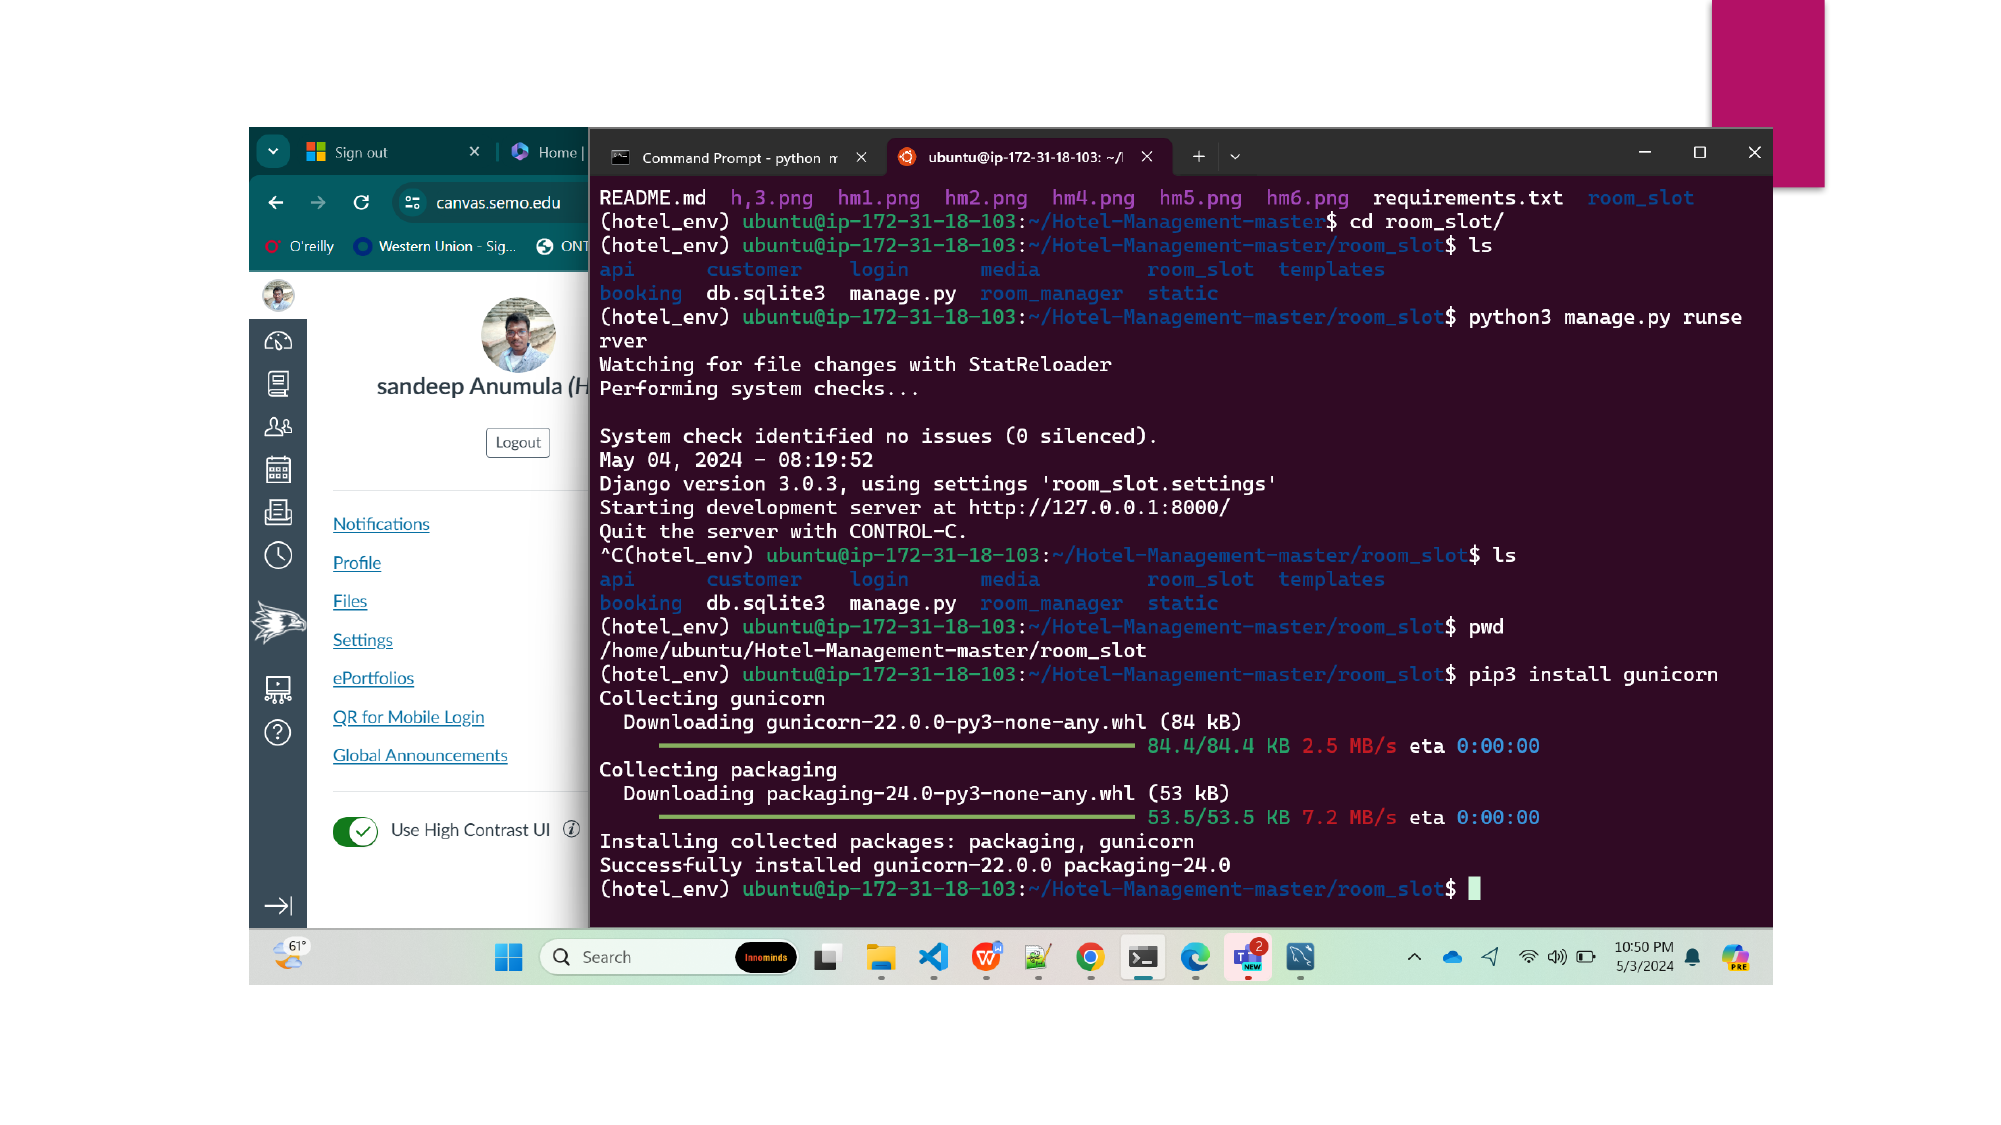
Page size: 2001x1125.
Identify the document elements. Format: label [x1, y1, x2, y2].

picture [249, 127, 1773, 985]
